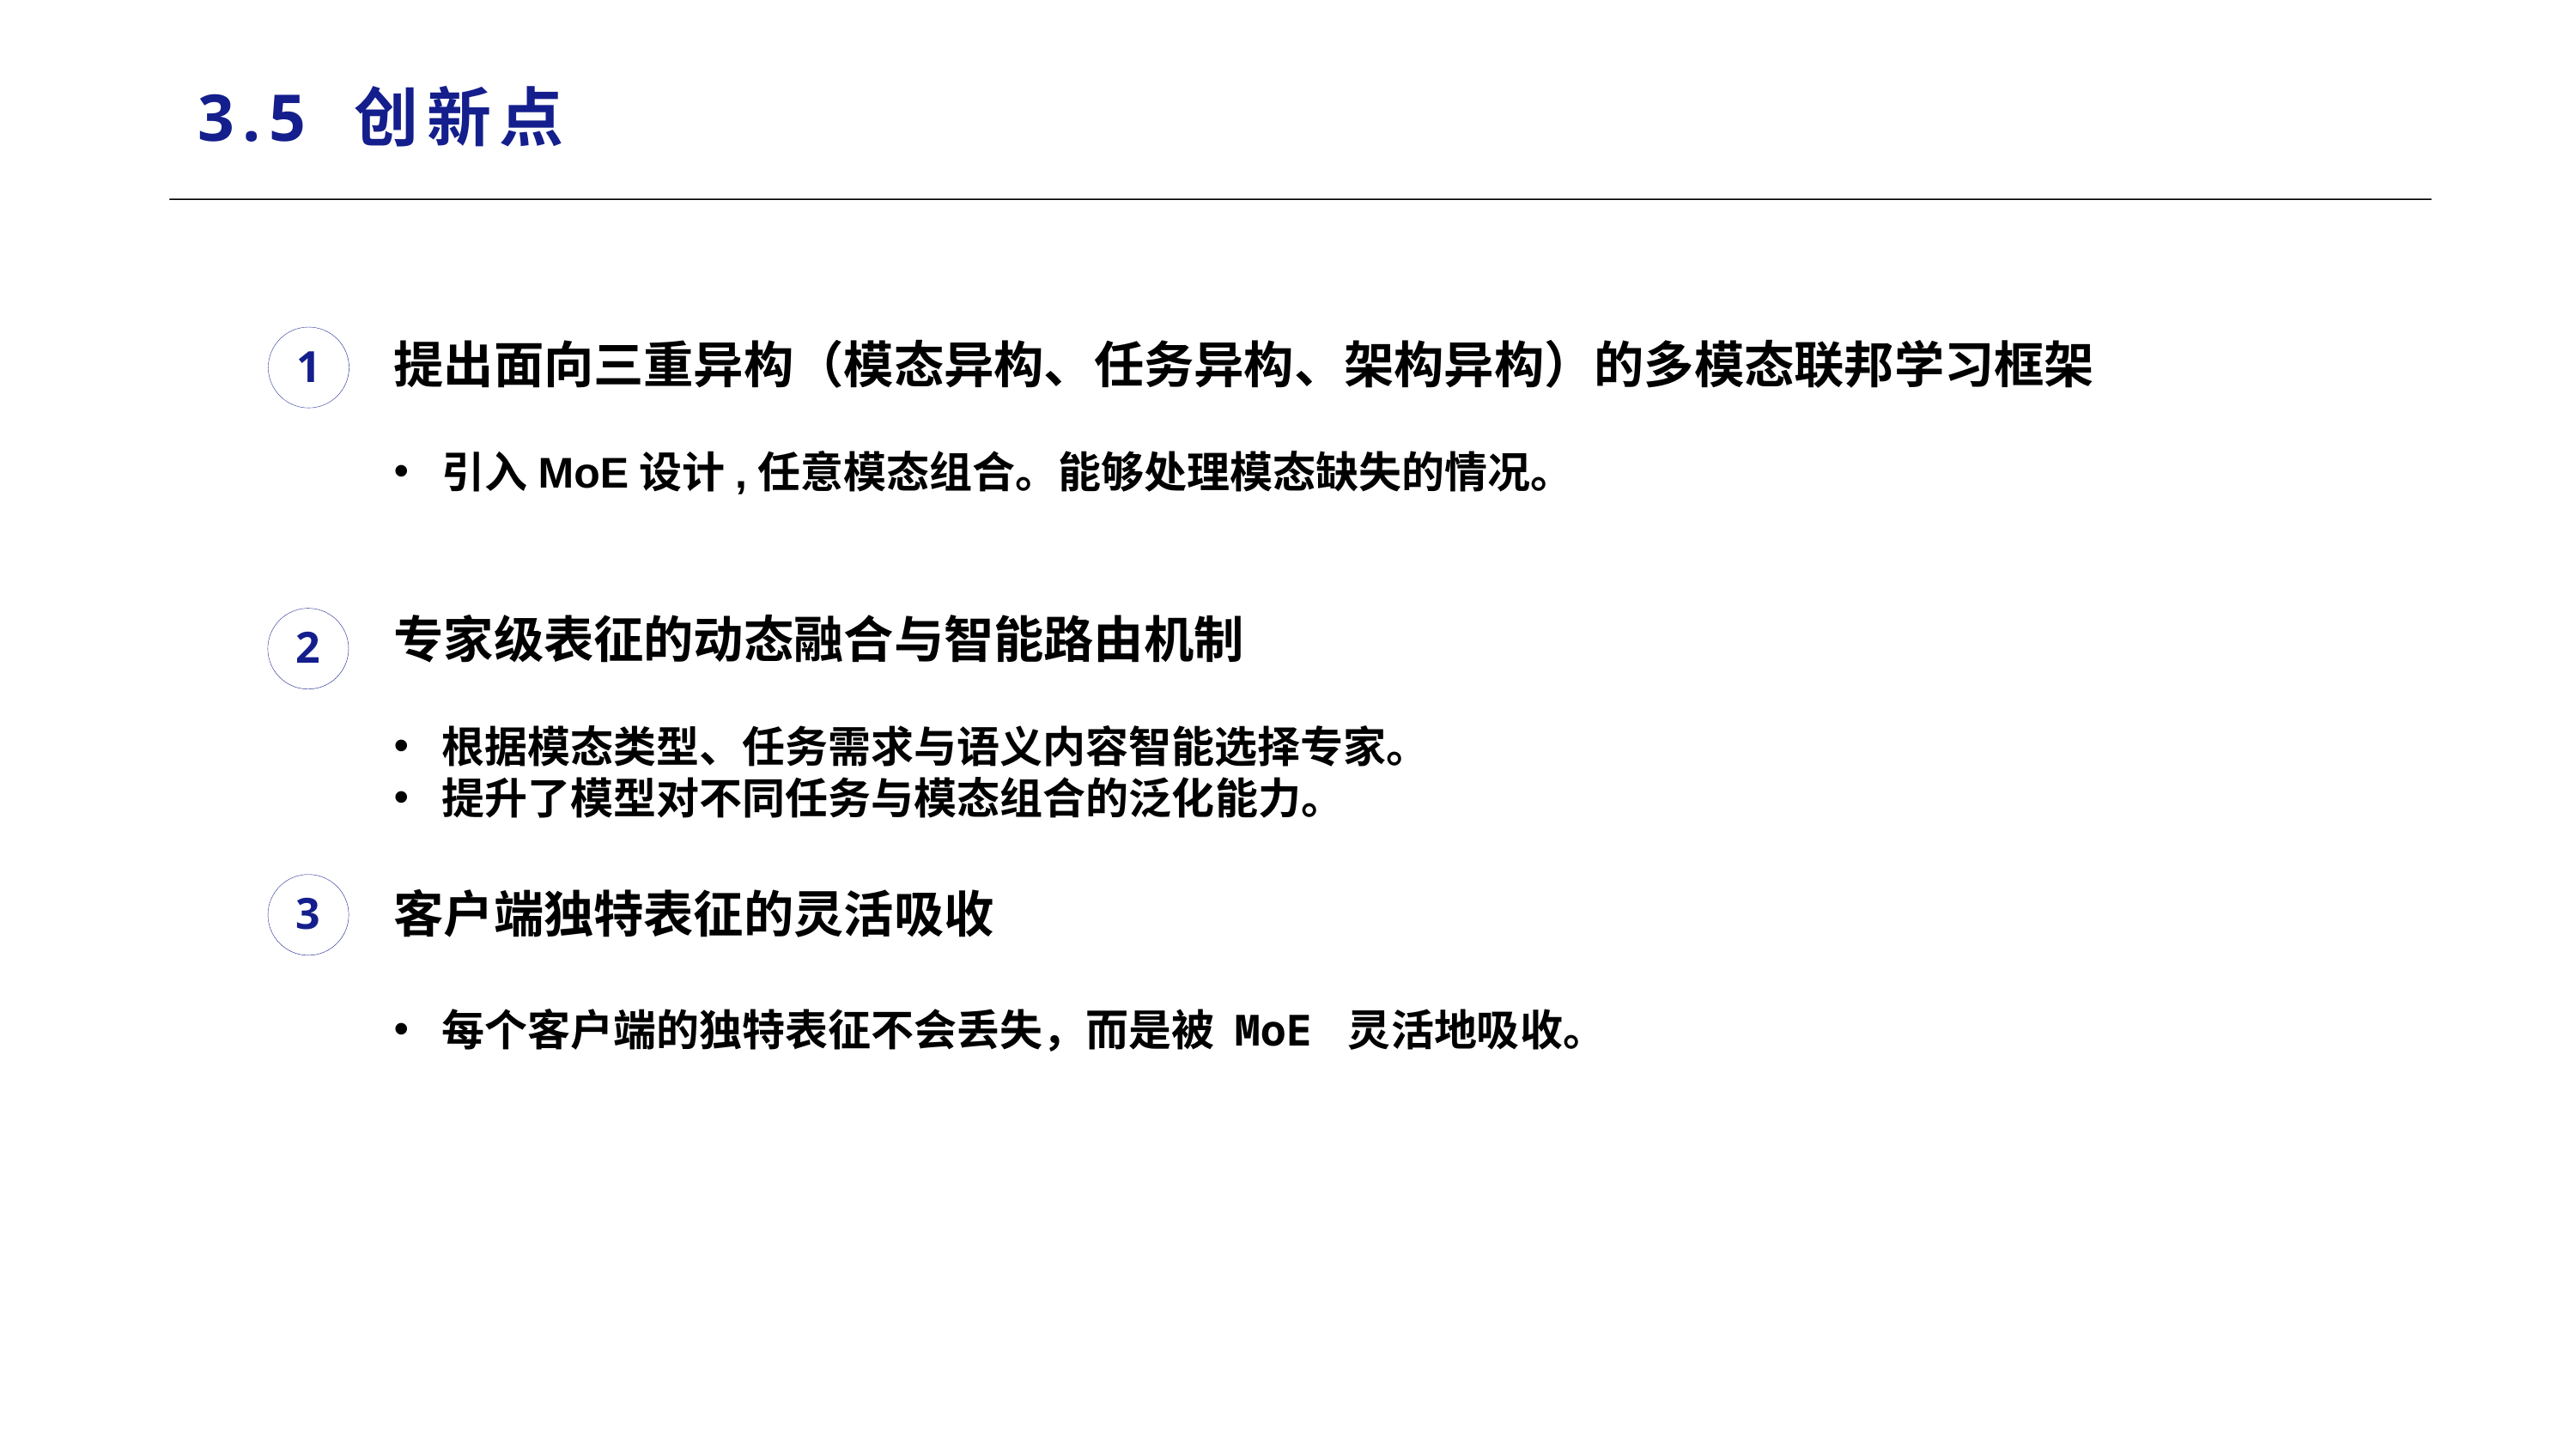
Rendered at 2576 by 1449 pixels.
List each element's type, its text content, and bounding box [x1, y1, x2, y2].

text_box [267, 608, 349, 689]
text_box 提出面向三重异构（模态异构、任务异构、架构异构）的多模态联邦学习框架 引入MoE设计,任意模态组合。能够处理模态缺失的情况。 专家级表征的动态融合与智能路由机制 根据模态类型、任务需求与语义内容智能选择专家。 提升了模型对不同任务与模态组合的泛化能力。 客户端独特表征的灵活吸收 每个客户端的独特表征不会丢失，而是被 MoE 灵活地吸收。 [380, 326, 2432, 1164]
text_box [268, 326, 349, 409]
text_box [267, 874, 349, 956]
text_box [197, 79, 2464, 183]
